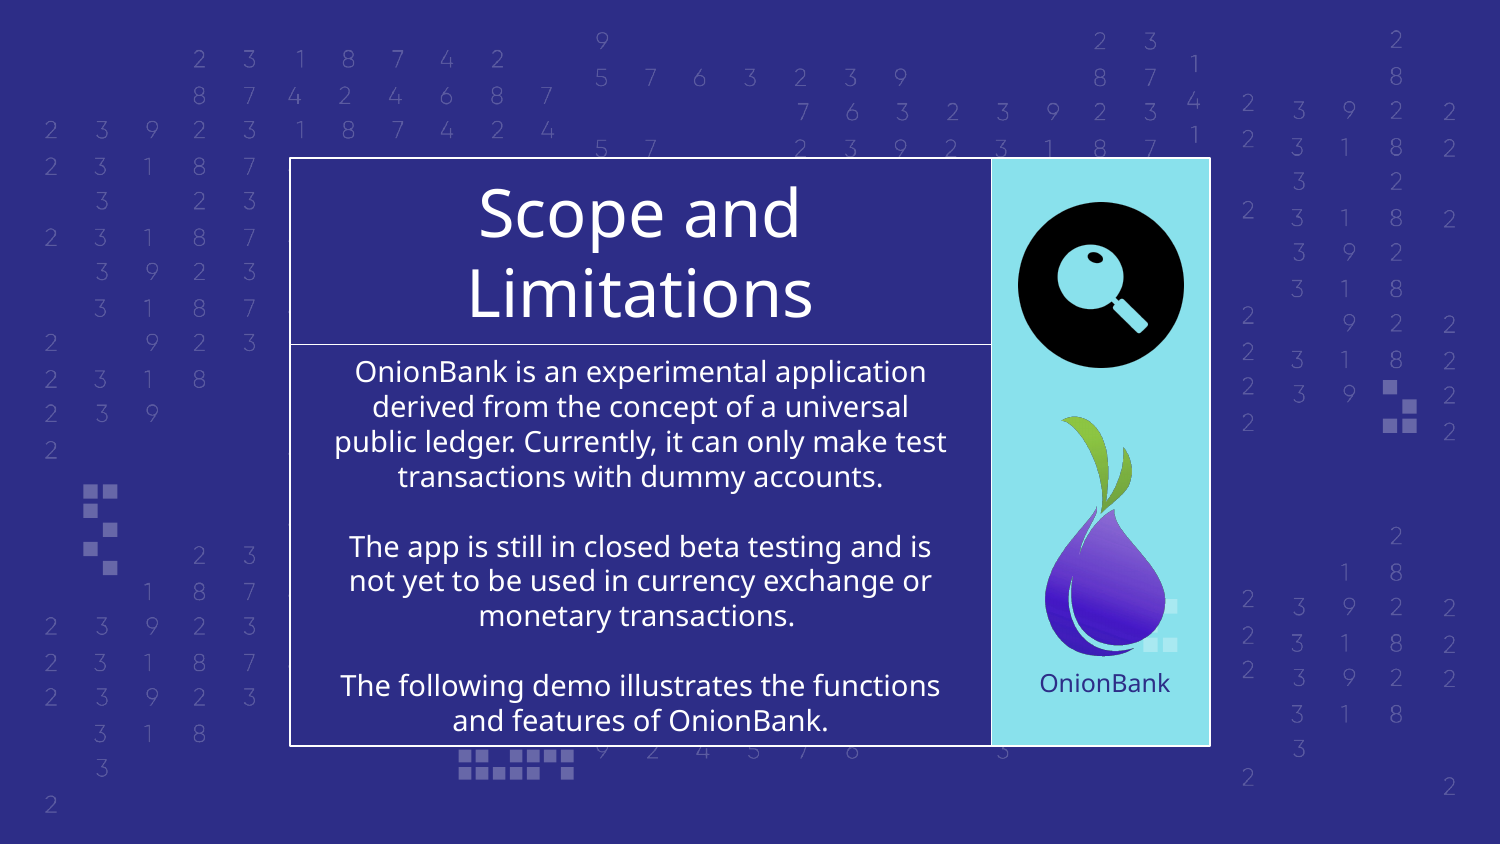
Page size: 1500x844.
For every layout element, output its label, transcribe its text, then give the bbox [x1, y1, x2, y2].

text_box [845, 319, 1365, 822]
subtitle OnionBank is an experimental application derived from the concept of a universal public ledger. Currently, it can only make test transactions with dummy accounts. The app is still in closed beta testing and is not yet to be used in currency exchange or monetary transactions. The following demo illustrates the functions and features of OnionBank. [289, 344, 840, 747]
text_box [991, 157, 1211, 318]
picture [45, 30, 1455, 813]
title Scope and Limitations [289, 157, 991, 344]
picture [1018, 202, 1185, 319]
